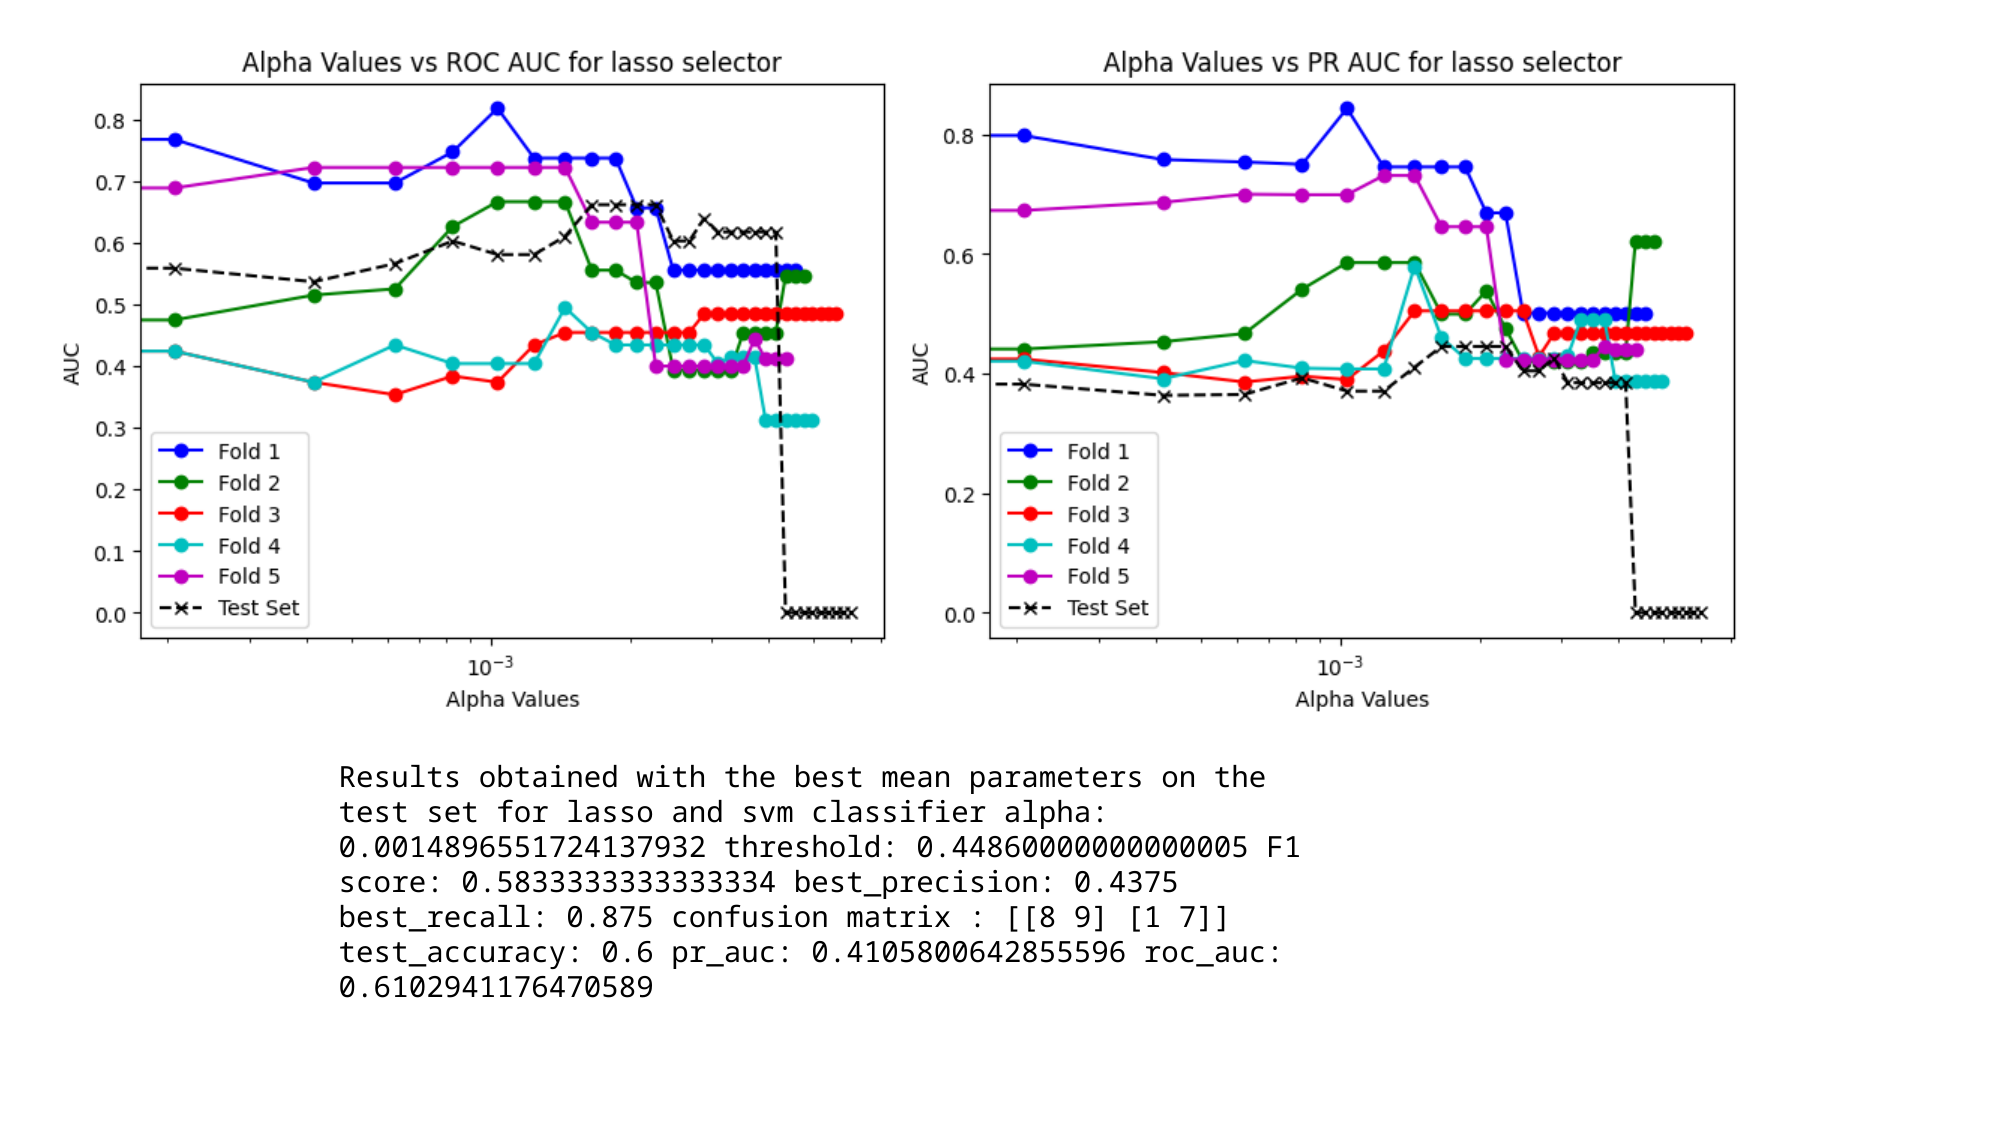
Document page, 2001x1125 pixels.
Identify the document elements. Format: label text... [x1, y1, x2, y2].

text_box Results obtained with the best mean parameters on the test set for lasso and svm classifier alpha: 0.0014896551724137932 threshold: 0.44860000000000005 F1 score: 0.5833333333333334 best_precision: 0.4375 best_recall: 0.875 confusion matrix : [[8 9] [1 7]] test_accuracy: 0.6 pr_auc: 0.4105800642855596 roc_auc: 0.6102941176470589 [323, 750, 1324, 1011]
picture [48, 36, 1750, 725]
